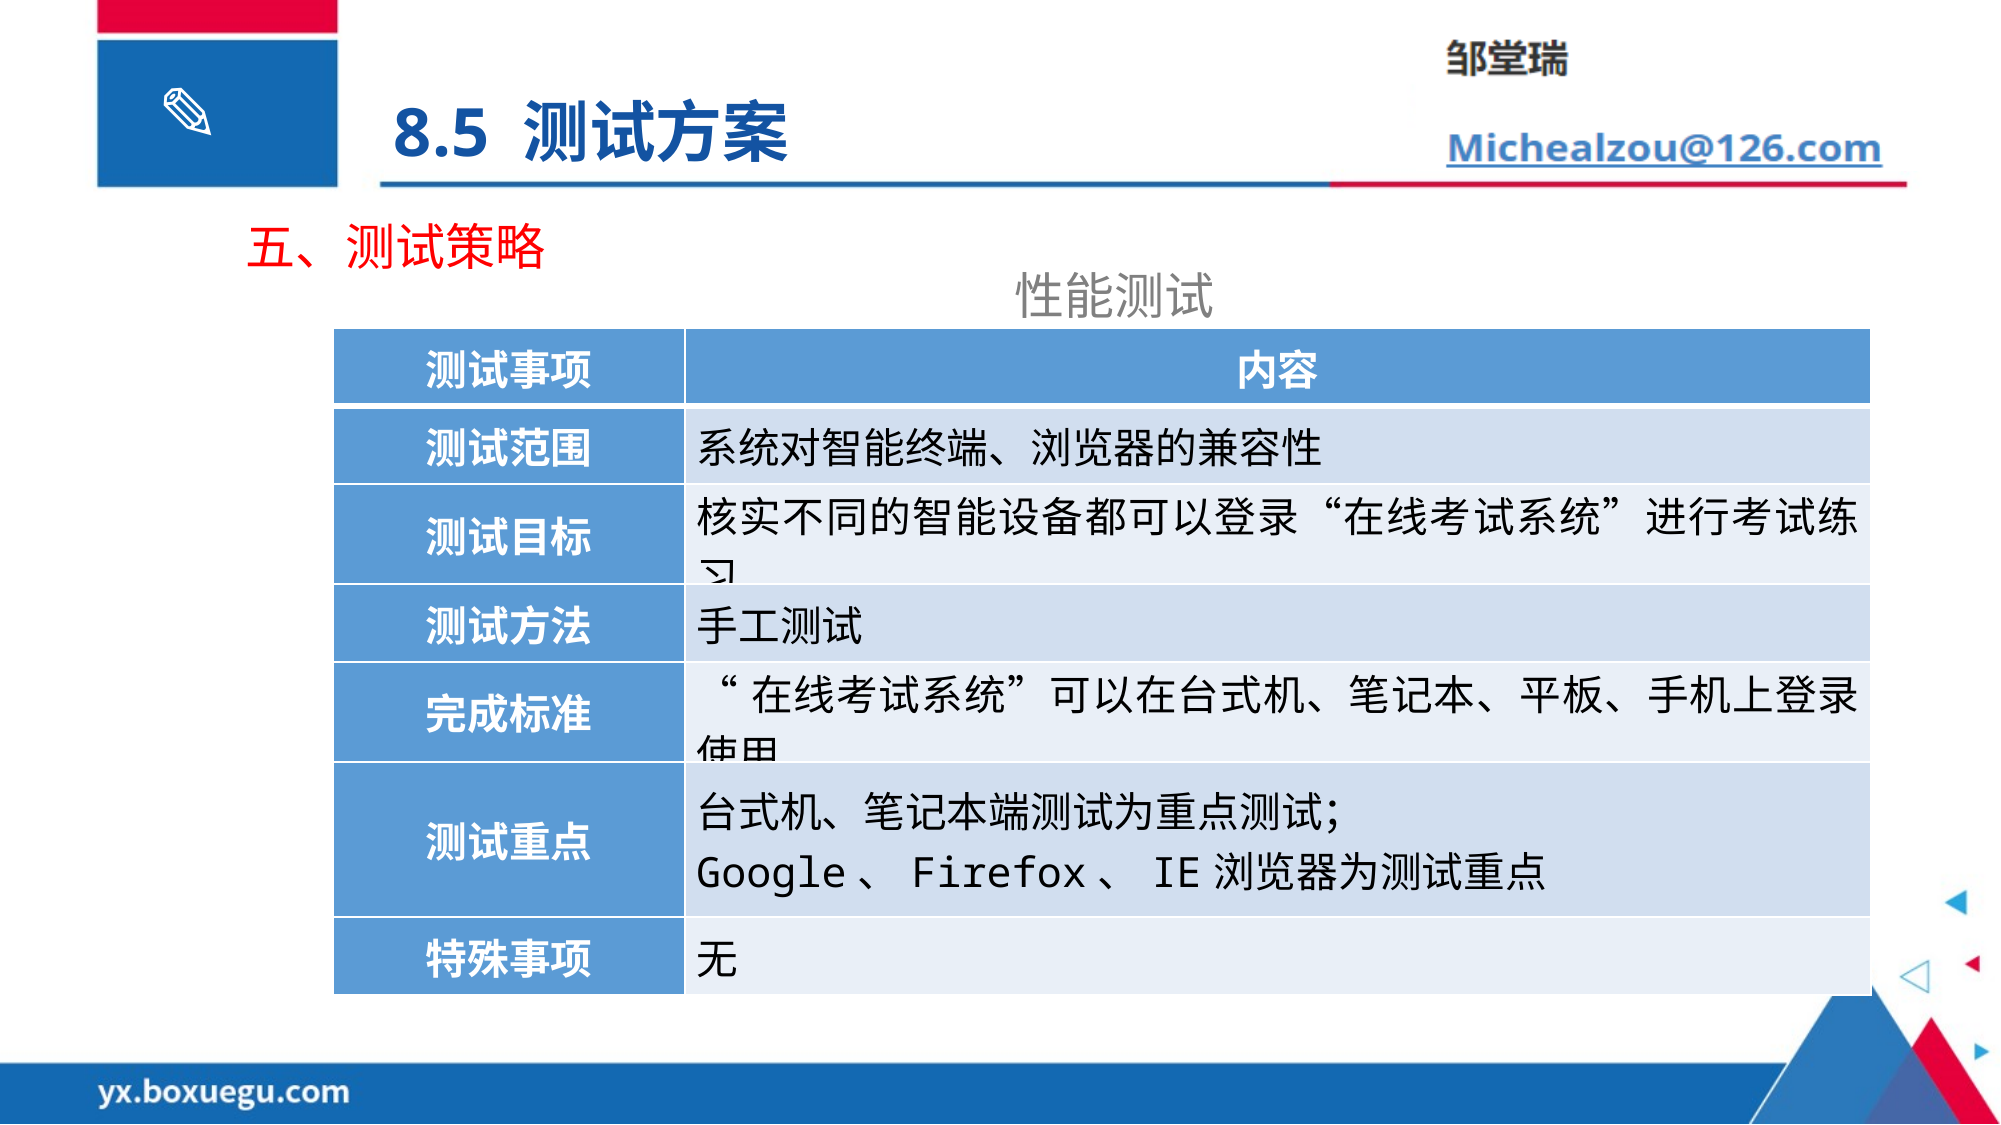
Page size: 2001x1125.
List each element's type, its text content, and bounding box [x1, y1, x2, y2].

table_cell 完成标准 [334, 663, 684, 761]
table_header 内容 [686, 329, 1870, 403]
table_cell 特殊事项 [334, 918, 684, 994]
table_cell 测试重点 [334, 763, 684, 916]
picture [0, 0, 2000, 1124]
text_box 性能测试 [999, 227, 1264, 328]
text_box 五、测试策略 [230, 178, 1853, 277]
table_cell 测试范围 [334, 409, 684, 483]
table_cell 测试方法 [334, 585, 684, 661]
table_cell 系统对智能终端、浏览器的兼容性 [686, 409, 1870, 483]
table_cell 台式机、笔记本端测试为重点测试； Google、Firefox、IE浏览器为测试重点 [686, 763, 1870, 916]
table_cell 测试目标 [334, 485, 684, 583]
table_cell “在线考试系统”可以在台式机、笔记本、平板、手机上登录使用 [686, 663, 1870, 761]
table_cell 无 [686, 918, 1870, 994]
table_cell 核实不同的智能设备都可以登录“在线考试系统”进行考试练习 [686, 485, 1870, 583]
table_cell 手工测试 [686, 585, 1870, 661]
text_box 8.5 测试方案 [379, 82, 847, 177]
table_header 测试事项 [334, 329, 684, 403]
